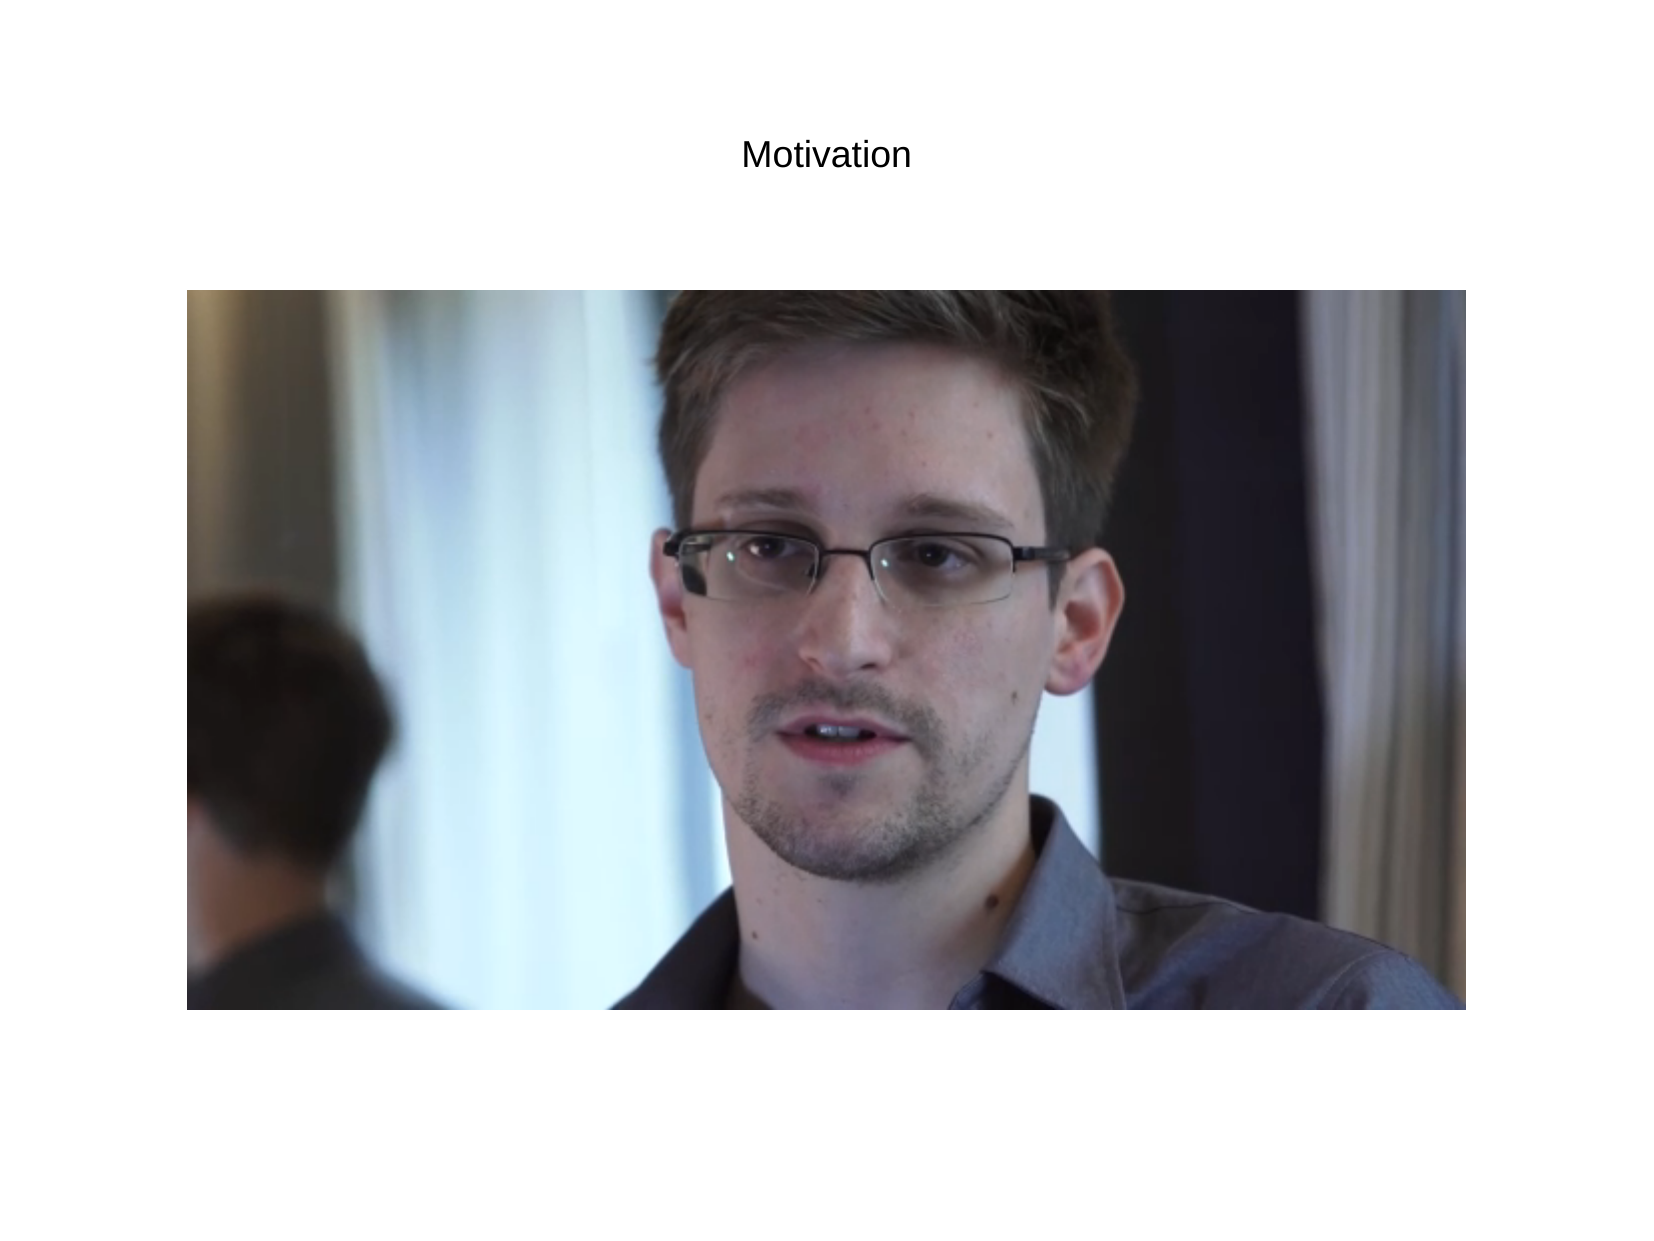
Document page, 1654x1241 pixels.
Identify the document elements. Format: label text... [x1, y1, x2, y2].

text_box Motivation [82, 49, 1571, 257]
picture [187, 289, 1467, 1010]
